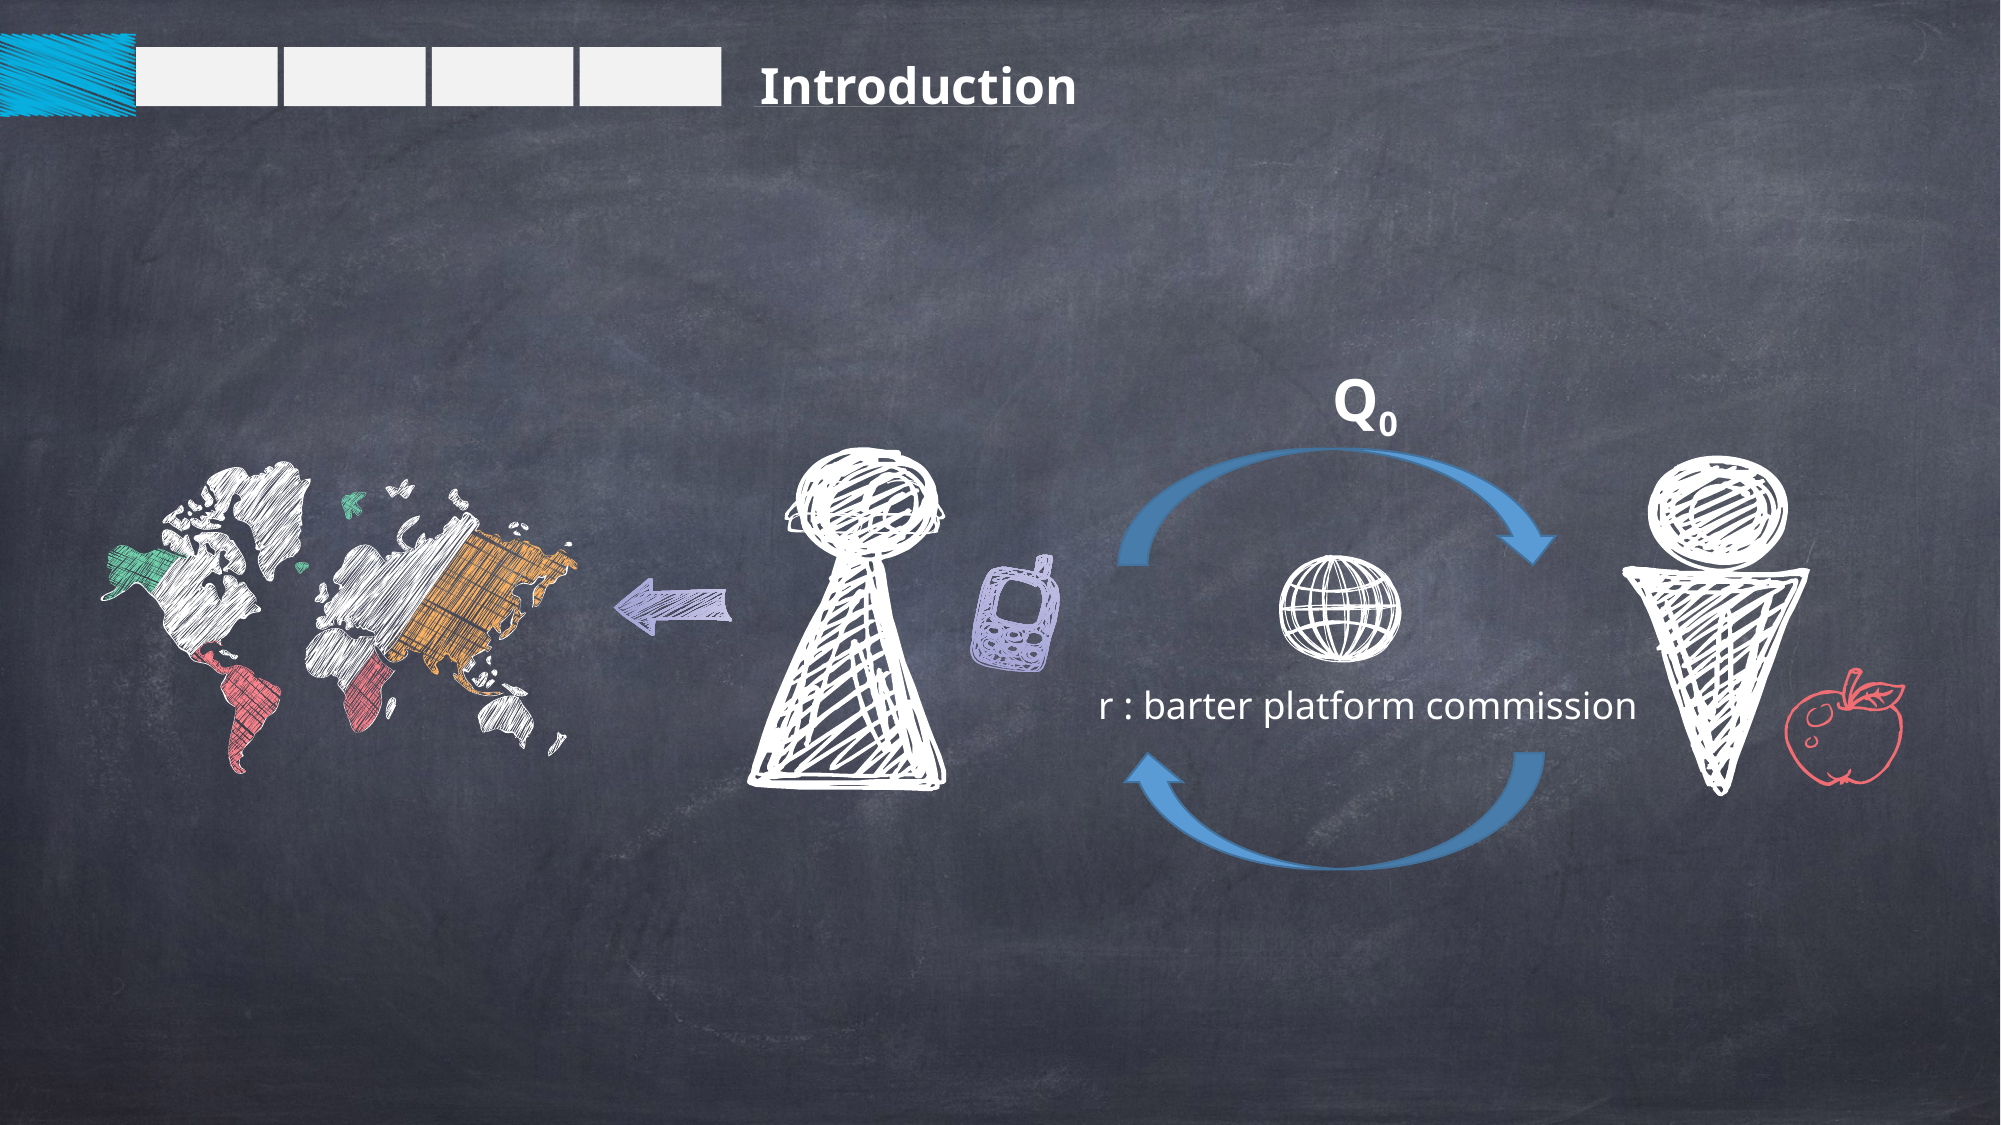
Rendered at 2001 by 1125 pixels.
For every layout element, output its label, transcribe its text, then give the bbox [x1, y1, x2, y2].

text_box [1122, 751, 1545, 871]
text_box [970, 554, 1060, 673]
text_box [1687, 735, 1748, 797]
text_box [799, 515, 858, 531]
text_box [1279, 554, 1402, 663]
text_box [1622, 455, 1811, 674]
text_box Q0 [1317, 356, 2000, 451]
text_box [795, 447, 939, 517]
text_box [784, 479, 946, 535]
text_box [1348, 451, 1558, 567]
text_box [613, 578, 732, 636]
text_box [747, 527, 947, 792]
text_box [1117, 447, 1319, 567]
text_box r : barter platform commission [1083, 674, 1783, 735]
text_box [0, 33, 1210, 123]
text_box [1783, 665, 1906, 792]
text_box [873, 516, 934, 532]
picture [0, 0, 2001, 1125]
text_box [99, 458, 580, 780]
